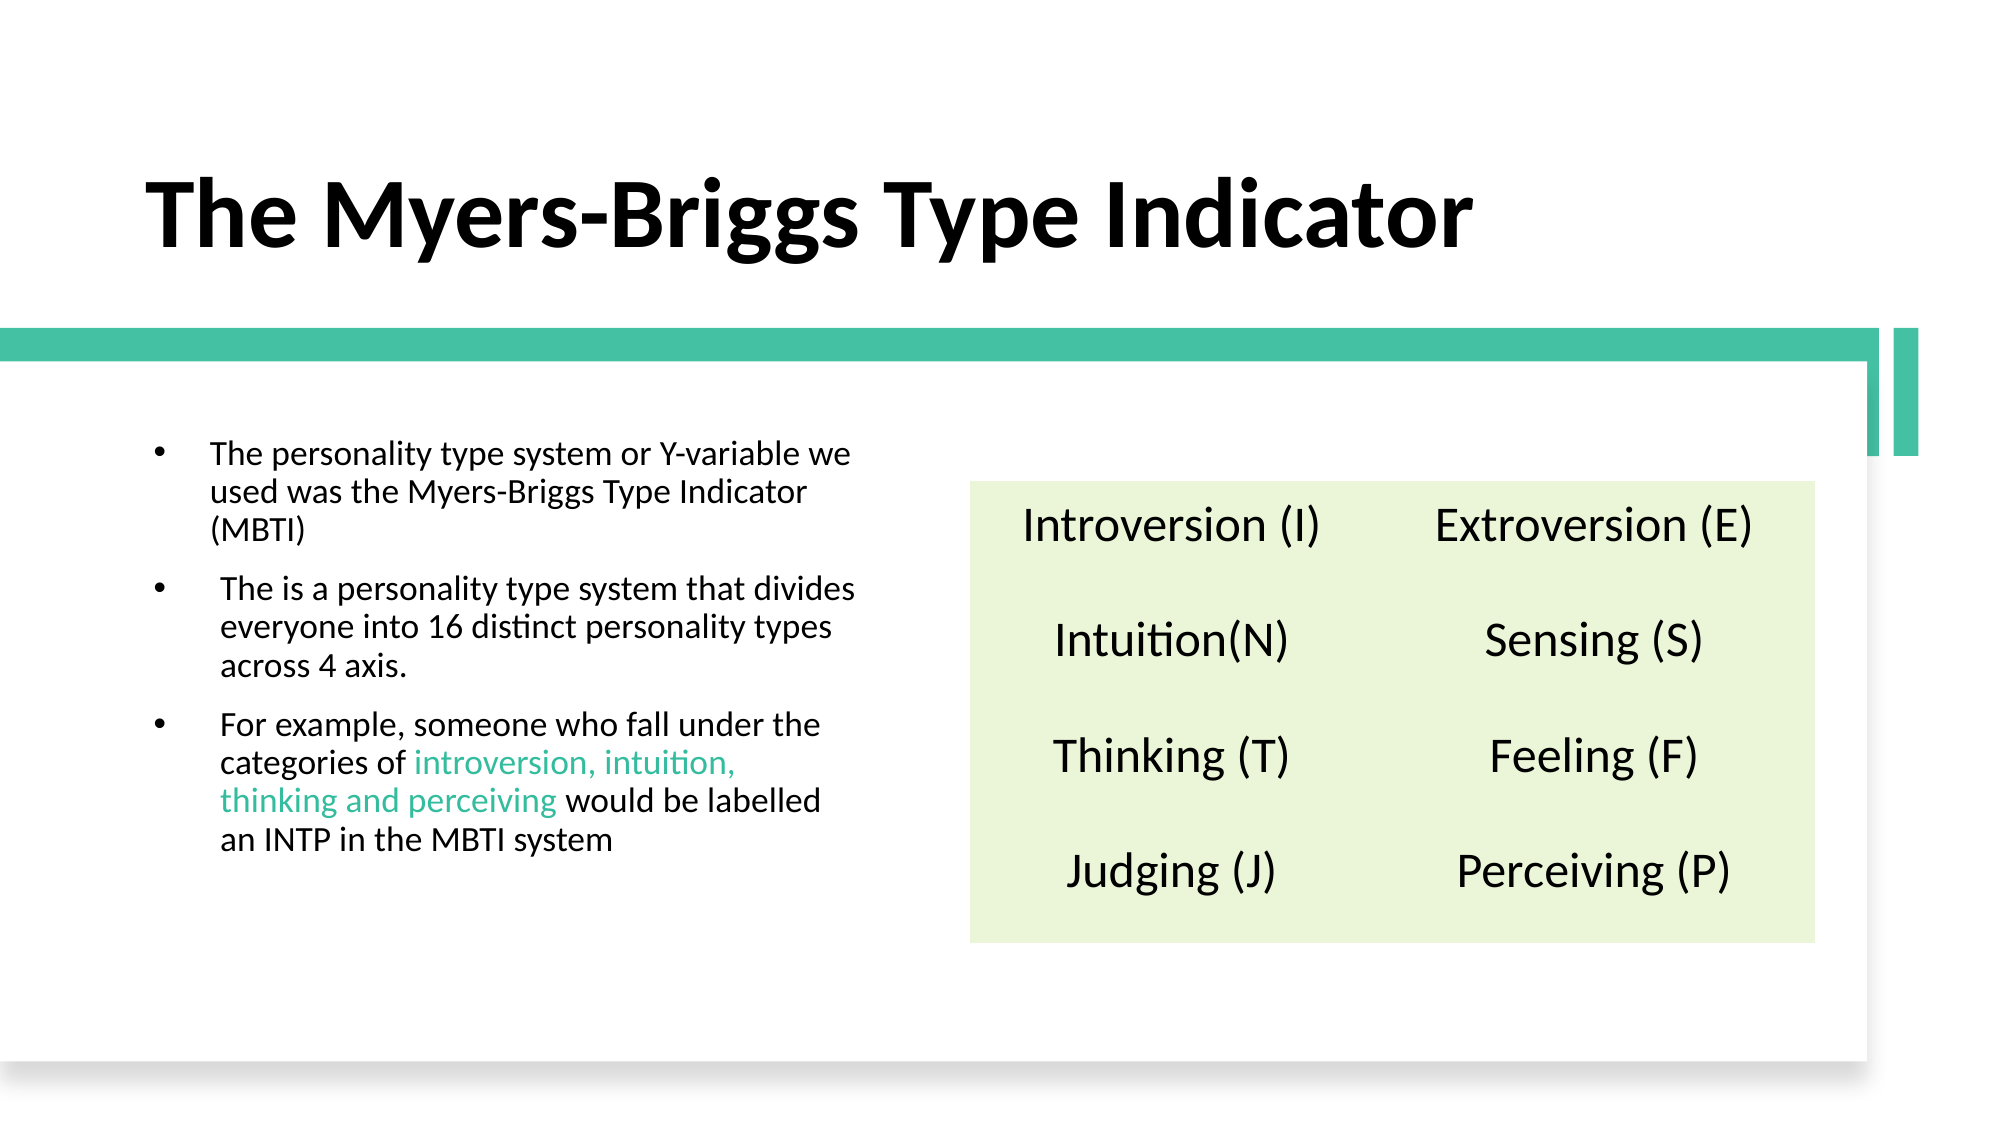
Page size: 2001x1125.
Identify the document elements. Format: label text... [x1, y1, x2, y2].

table_header Extroversion (E) [1374, 481, 1815, 597]
list The personality type system or Y-variable we used was the Myers-Briggs Type Indicator (MBTI) The is a personality type system that divides everyone into 16 distinct personality types across 4 axis. For example, someone who fall under the categories of introversion, intuition, thinking and perceiving would be labelled an INTP in the MBTI system [130, 426, 874, 1024]
text_box [1893, 327, 1919, 457]
title The Myers-Briggs Type Indicator [130, 63, 1782, 277]
table_cell Intuition(N) [970, 597, 1374, 712]
table_cell Sensing (S) [1374, 597, 1815, 712]
table_cell Thinking (T) [970, 712, 1374, 828]
table_cell Judging (J) [970, 828, 1374, 943]
table_header Introversion (I) [970, 481, 1374, 597]
table_cell Feeling (F) [1374, 712, 1815, 828]
text_box [0, 327, 1880, 404]
table_cell Perceiving (P) [1374, 828, 1815, 943]
text_box [0, 360, 1868, 1062]
text_box [0, 0, 2000, 1125]
